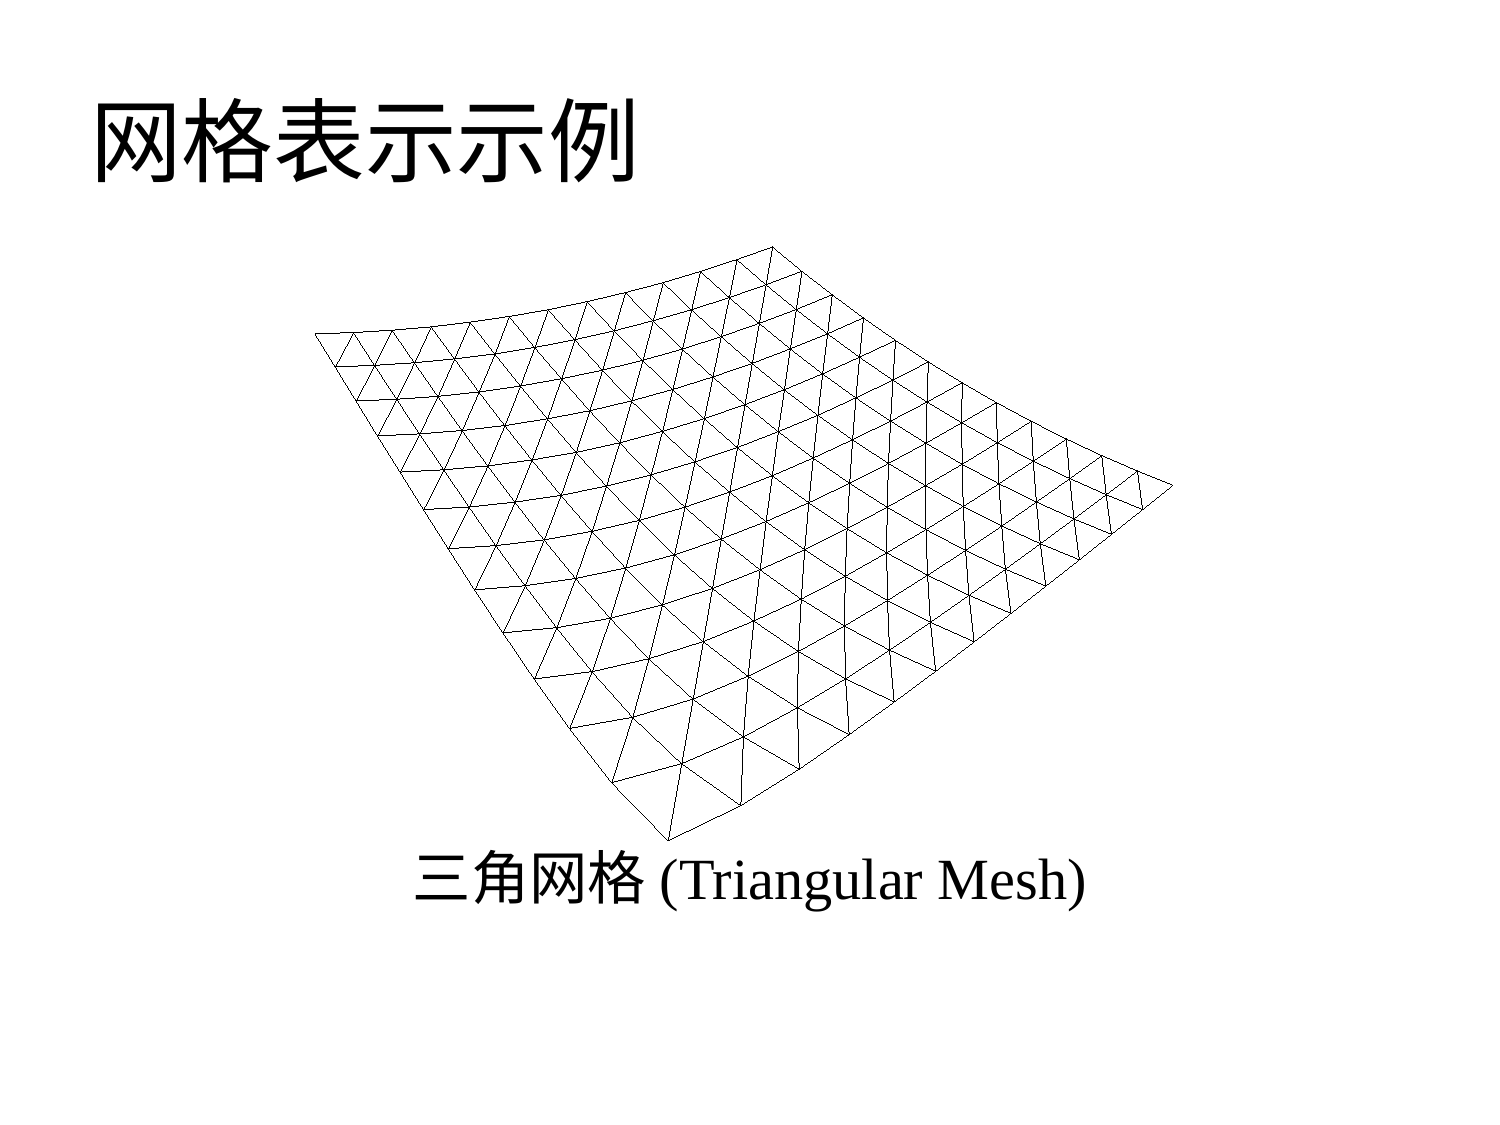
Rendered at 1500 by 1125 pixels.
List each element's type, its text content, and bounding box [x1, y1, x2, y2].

title 网格表示示例 [75, 45, 1425, 233]
list 三角网格(Triangular Mesh) [75, 262, 1425, 1005]
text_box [314, 246, 1174, 841]
